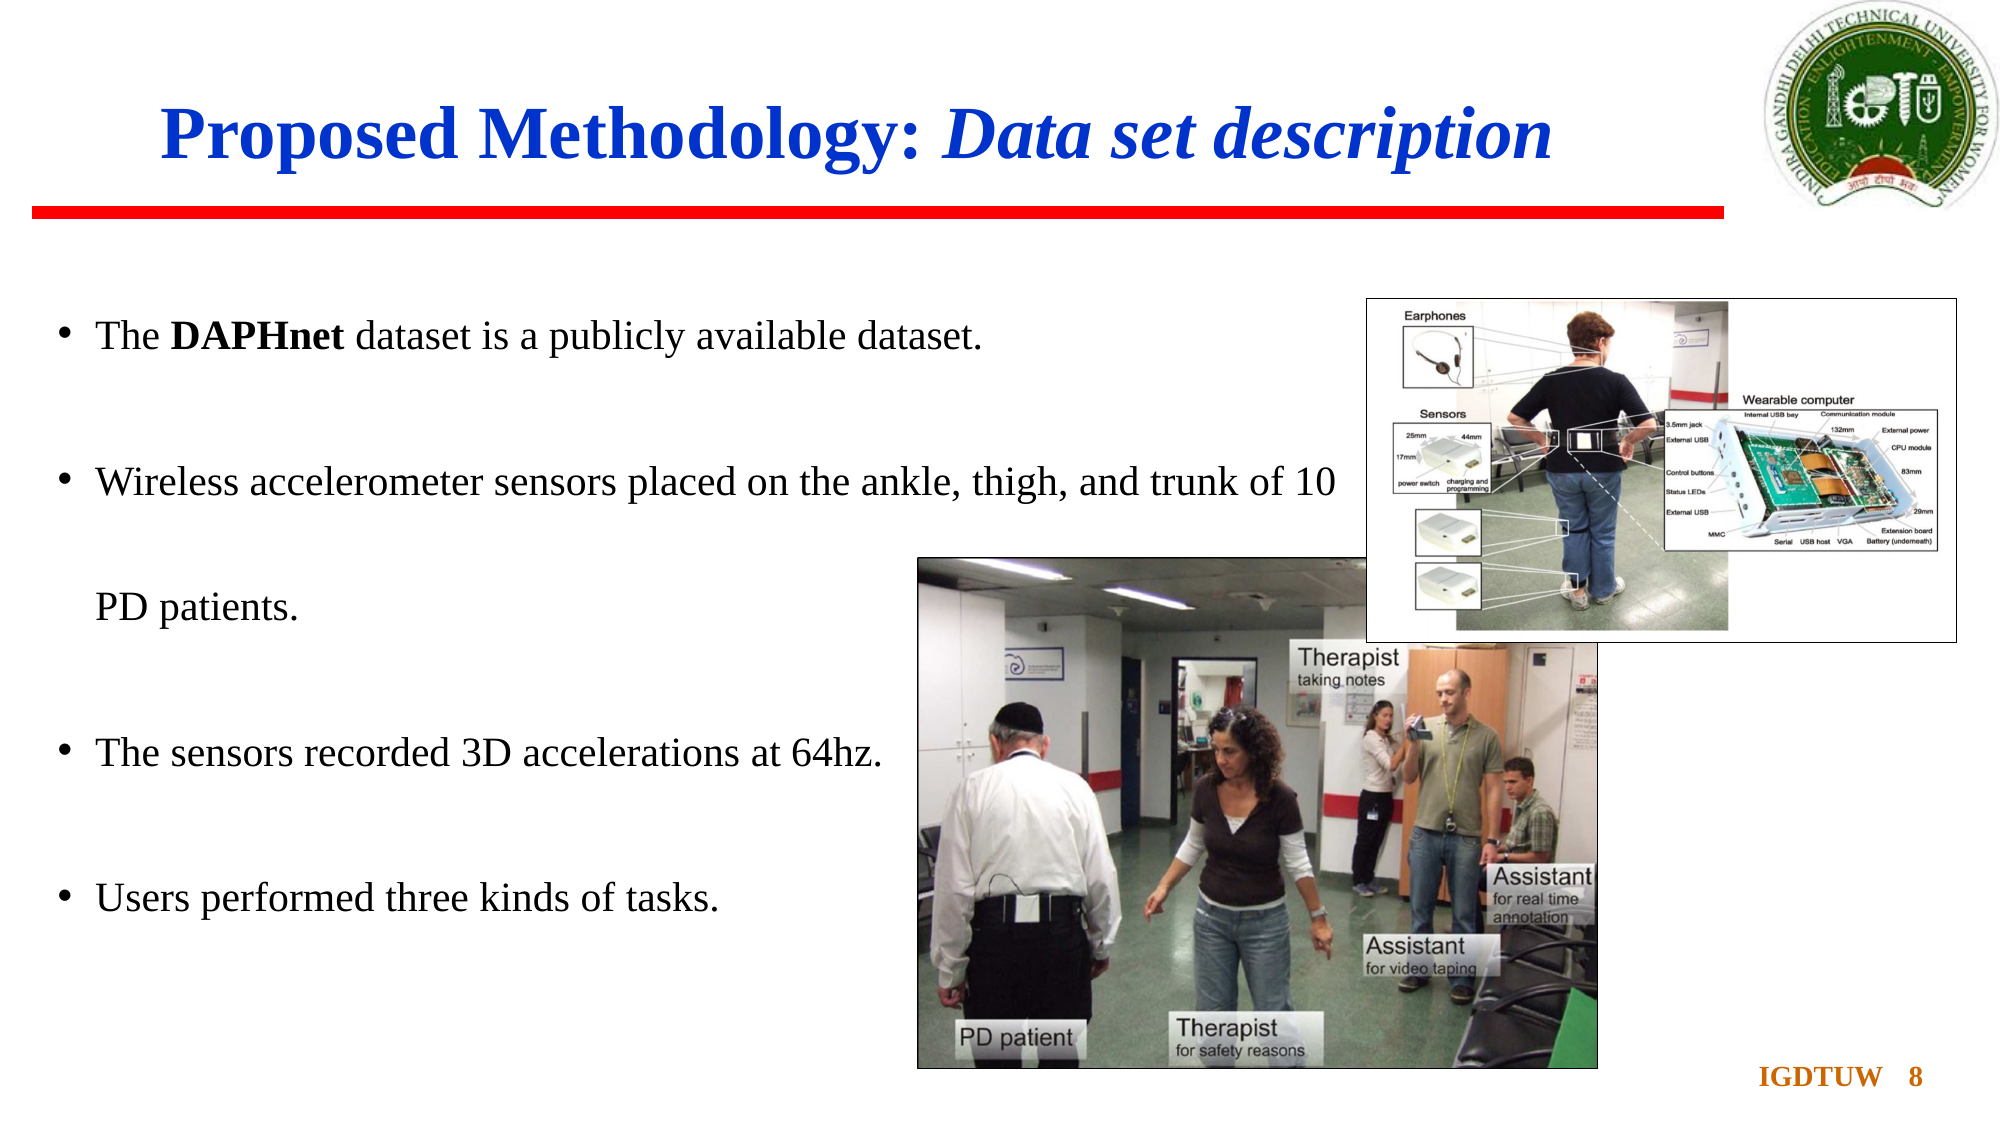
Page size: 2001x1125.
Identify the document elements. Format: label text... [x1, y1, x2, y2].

text_box IGDTUW 8 [1603, 1049, 2000, 1125]
picture [1763, 0, 2000, 213]
text_box Proposed Methodology: Data set description [112, 56, 1604, 200]
text_box The DAPHnet dataset is a publicly available dataset. Wireless accelerometer sensors placed on the ankle, thigh, and trunk of 10 PD patients. The sensors recorded 3D accelerations at 64hz. Users performed three kinds of tasks. [42, 225, 1355, 1041]
picture [917, 298, 1957, 1069]
